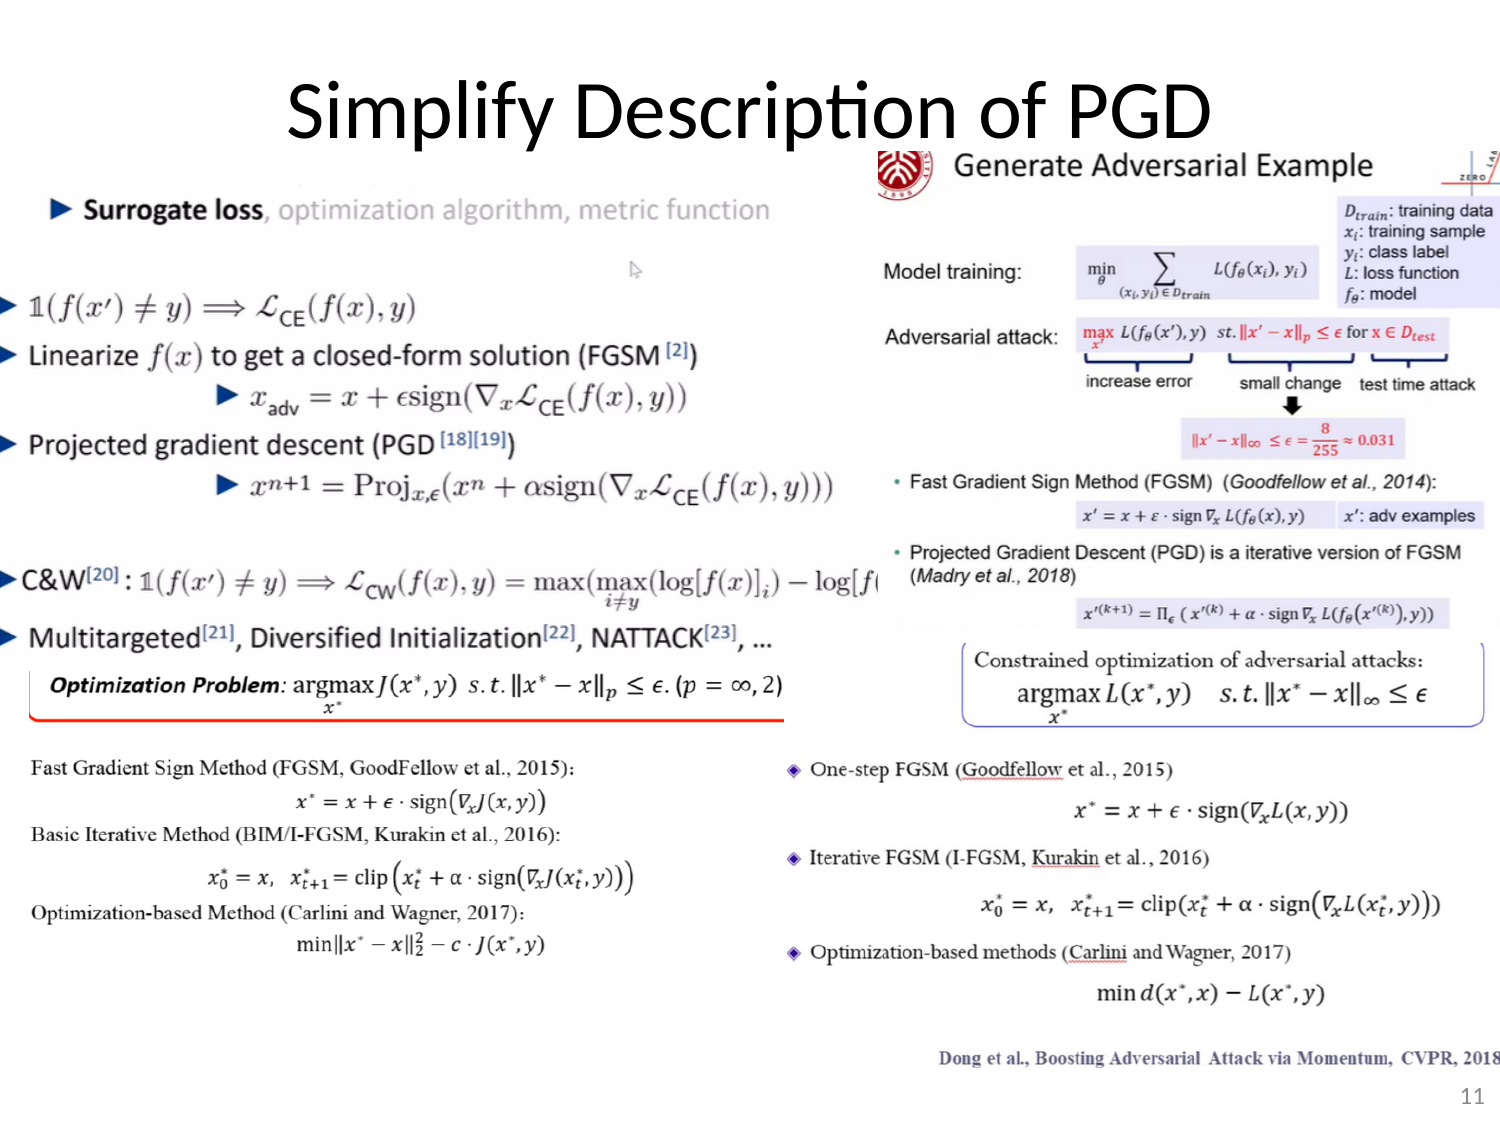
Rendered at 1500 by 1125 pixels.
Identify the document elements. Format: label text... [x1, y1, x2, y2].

picture [28, 671, 784, 959]
title Simplify Description of PGD [24, 11, 1475, 182]
picture [0, 151, 1500, 1068]
